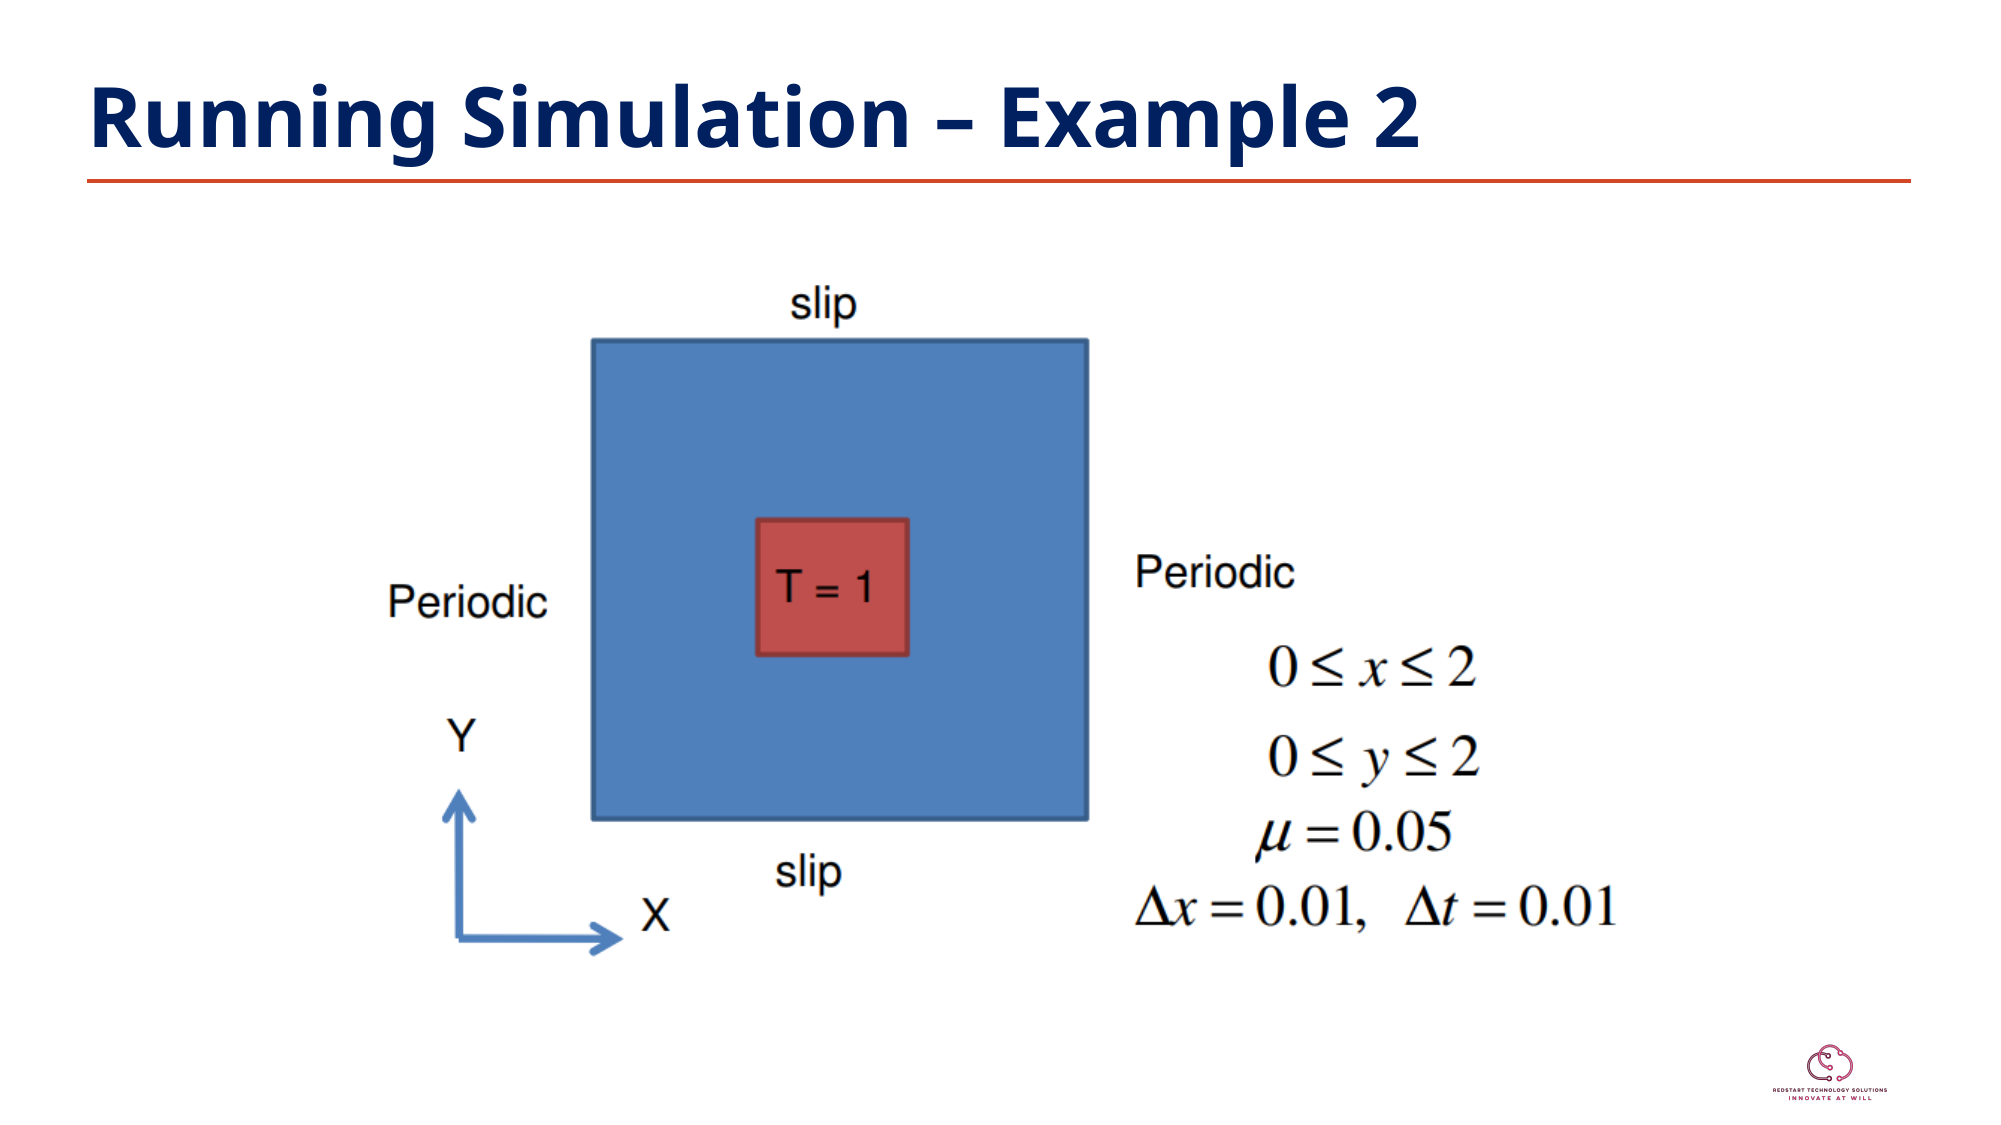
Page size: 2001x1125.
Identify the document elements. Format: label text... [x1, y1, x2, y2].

picture [1769, 1024, 1891, 1122]
picture [314, 281, 1686, 970]
title Running Simulation – Example 2 [72, 67, 1883, 173]
